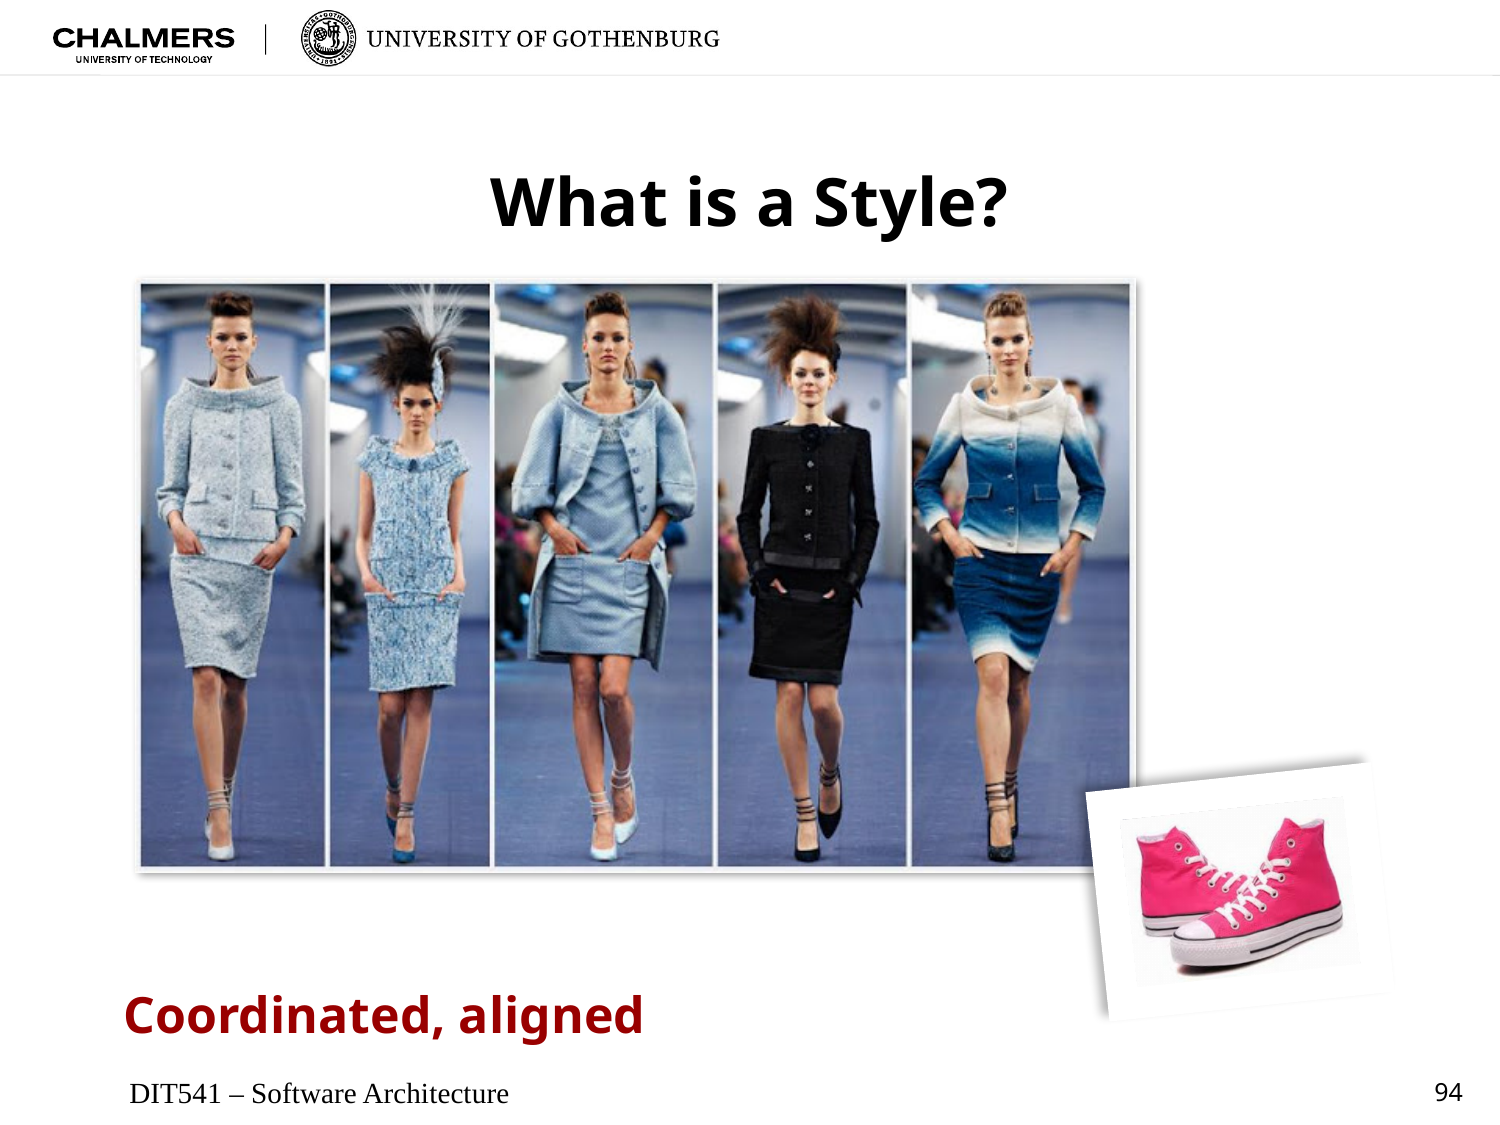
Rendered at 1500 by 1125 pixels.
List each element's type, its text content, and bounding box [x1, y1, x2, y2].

title What is a Style? [0, 137, 1500, 263]
picture [301, 10, 720, 67]
slide_number 94 [1411, 1064, 1478, 1118]
picture [135, 278, 1360, 987]
text_box Coordinated, aligned [108, 976, 661, 1051]
